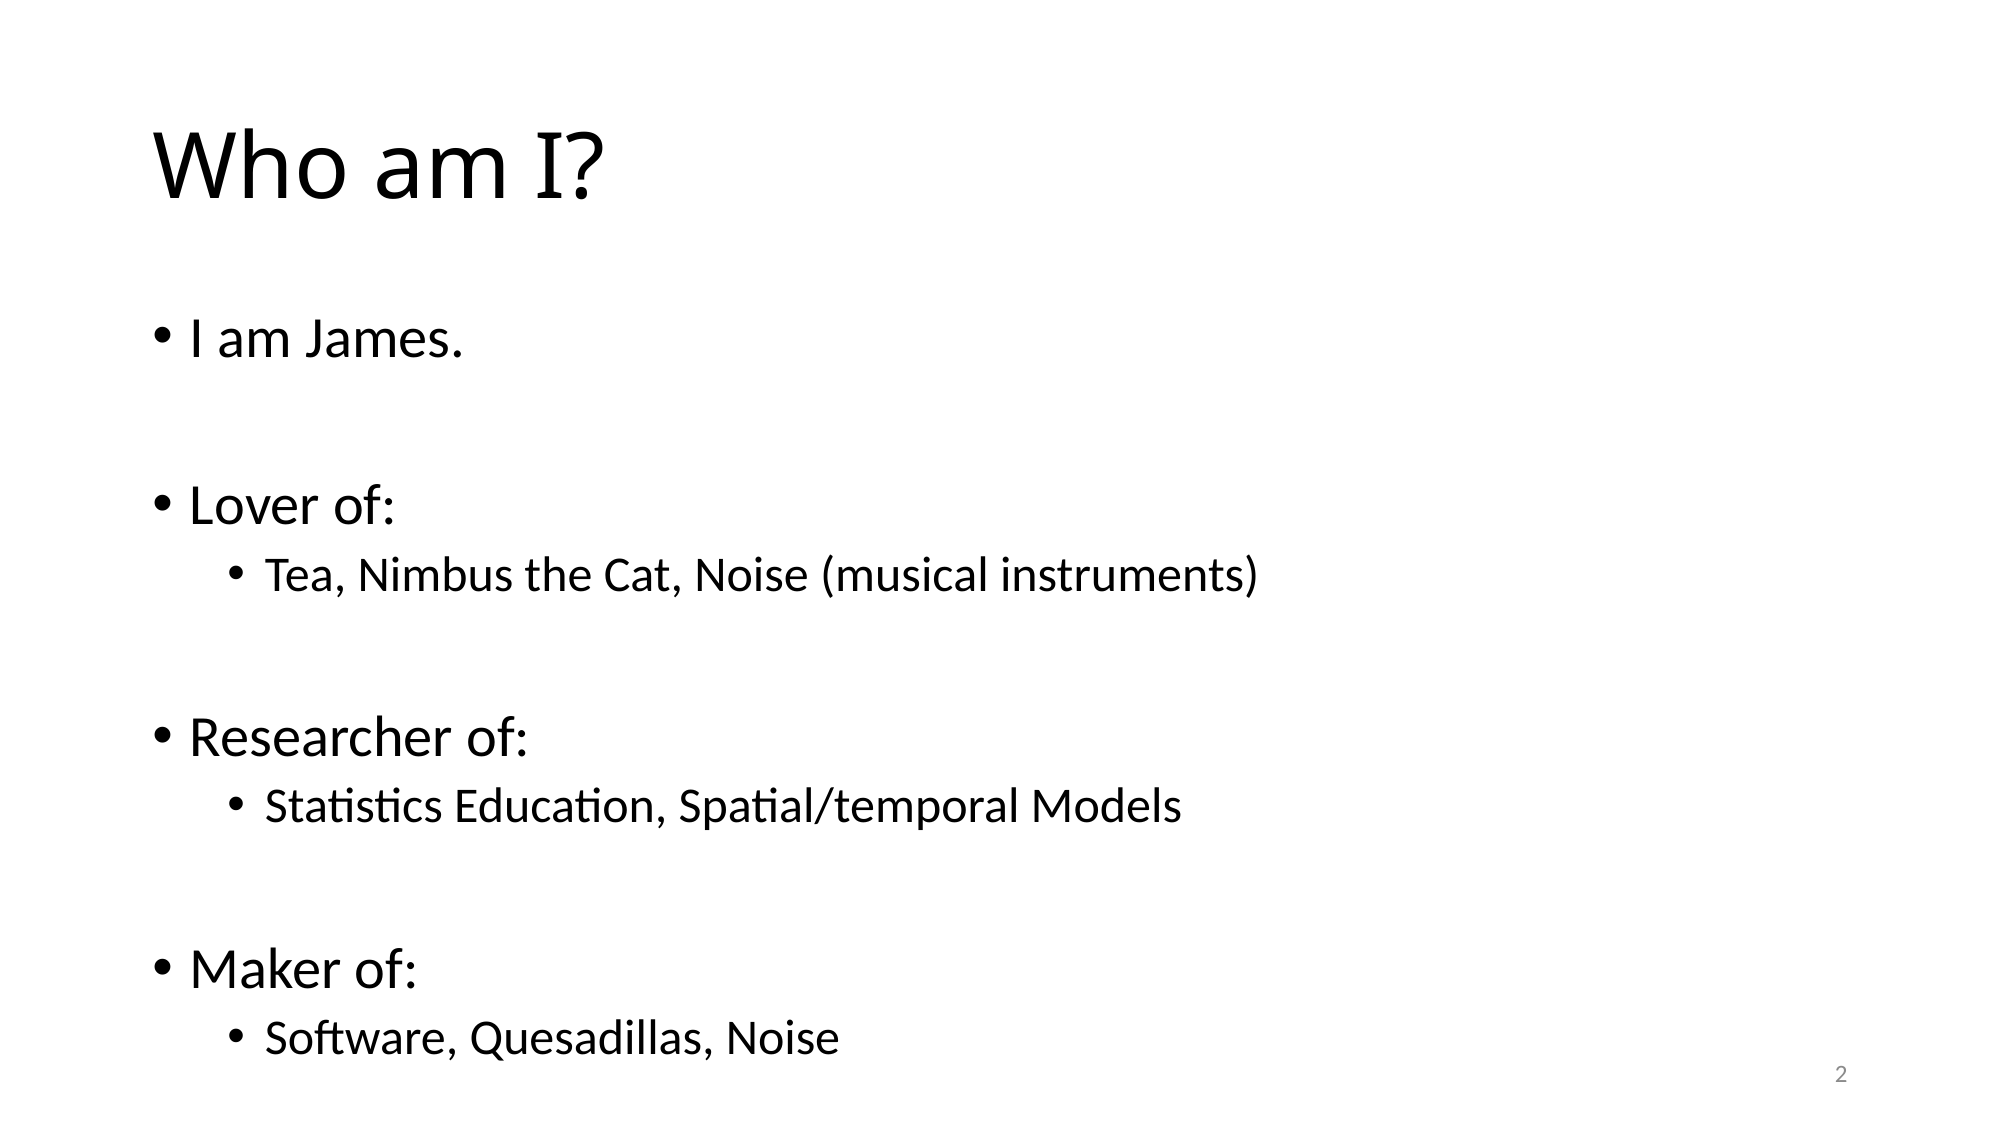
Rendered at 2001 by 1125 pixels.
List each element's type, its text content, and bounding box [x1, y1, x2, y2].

title Who am I? [137, 59, 1863, 278]
list I am James. Lover of: Tea, Nimbus the Cat, Noise (musical instruments) Researcher of: Statistics Education, Spatial/temporal Models Maker of: Software, Quesadillas, Noise [137, 299, 1863, 1125]
slide_number 2 [1412, 1042, 1863, 1103]
